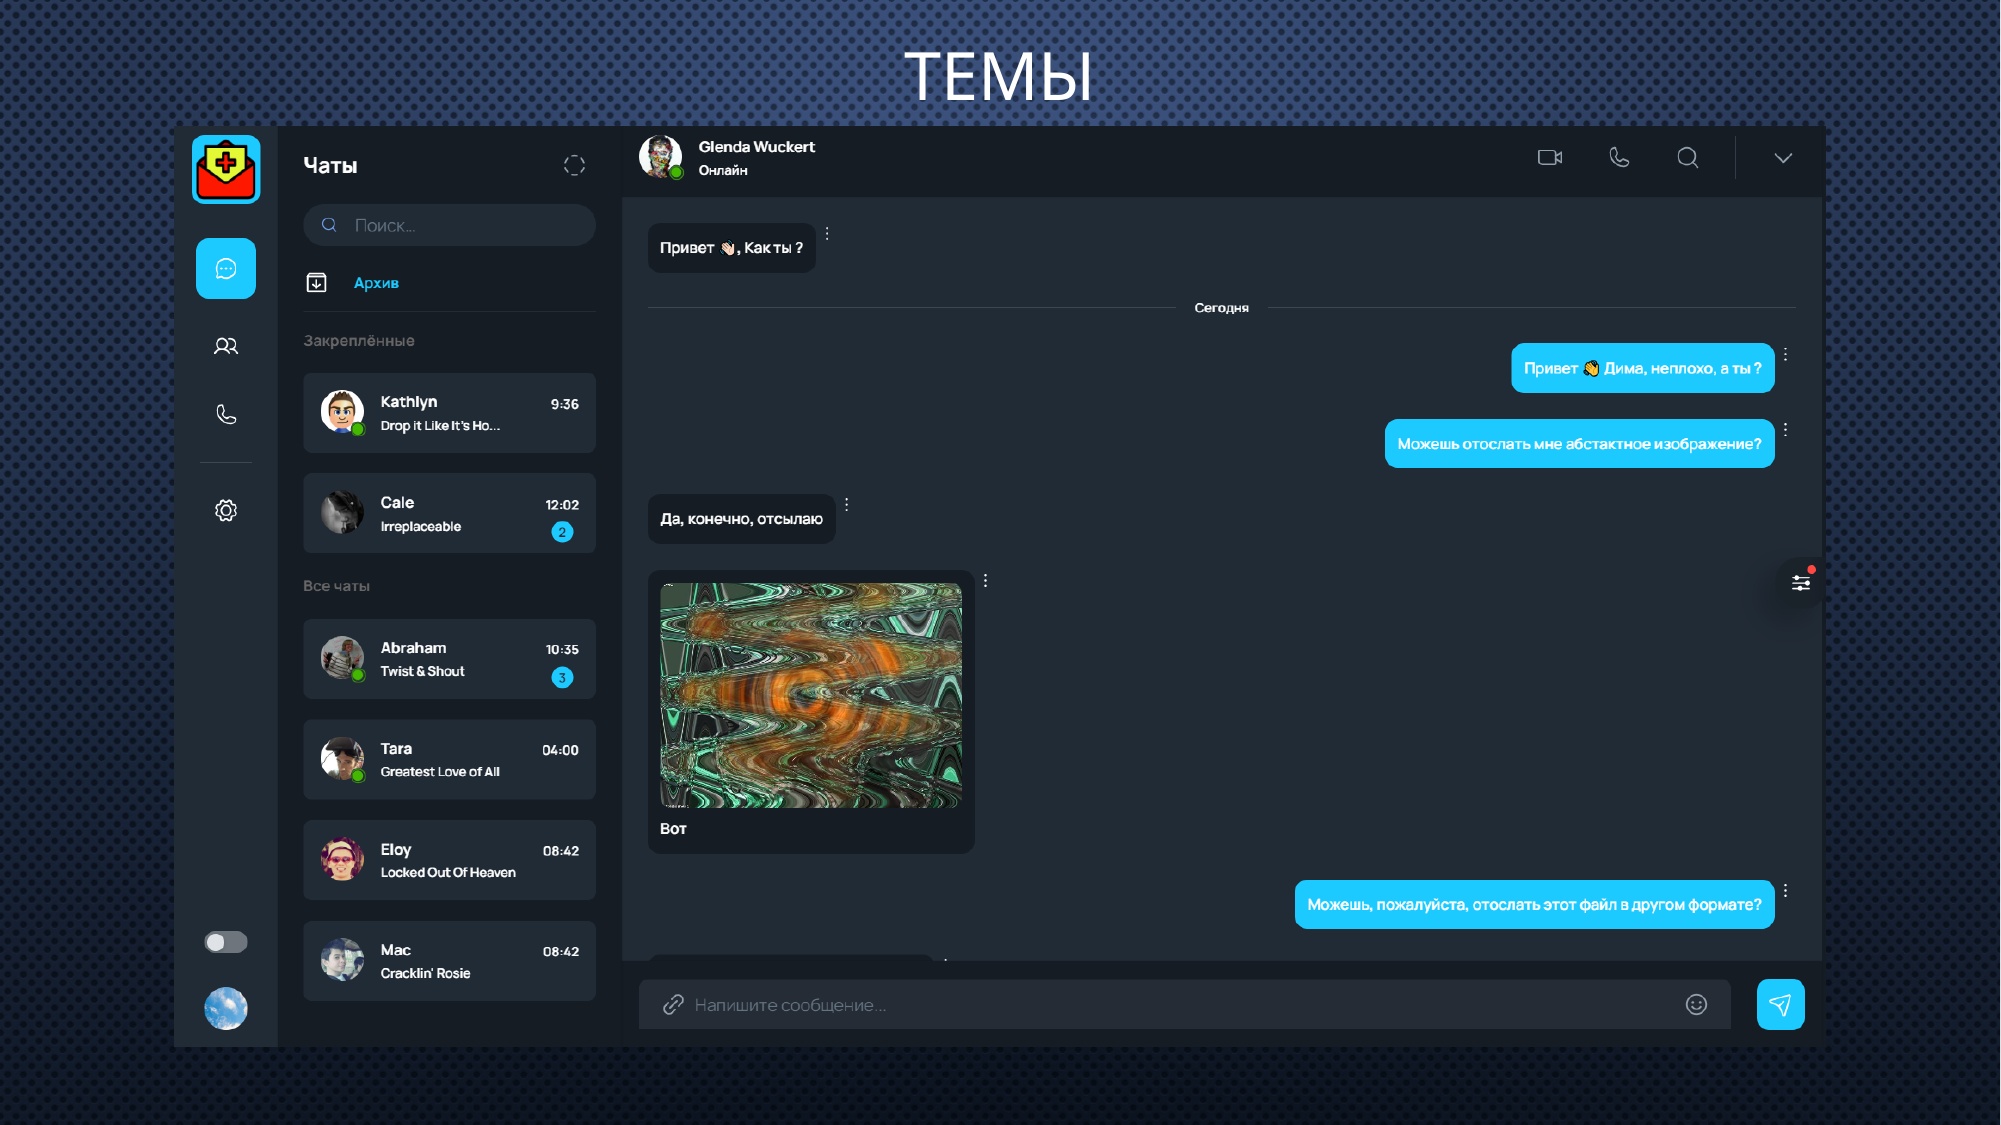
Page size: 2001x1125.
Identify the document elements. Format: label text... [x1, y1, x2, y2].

title Темы [187, 20, 1813, 126]
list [174, 126, 1826, 1048]
